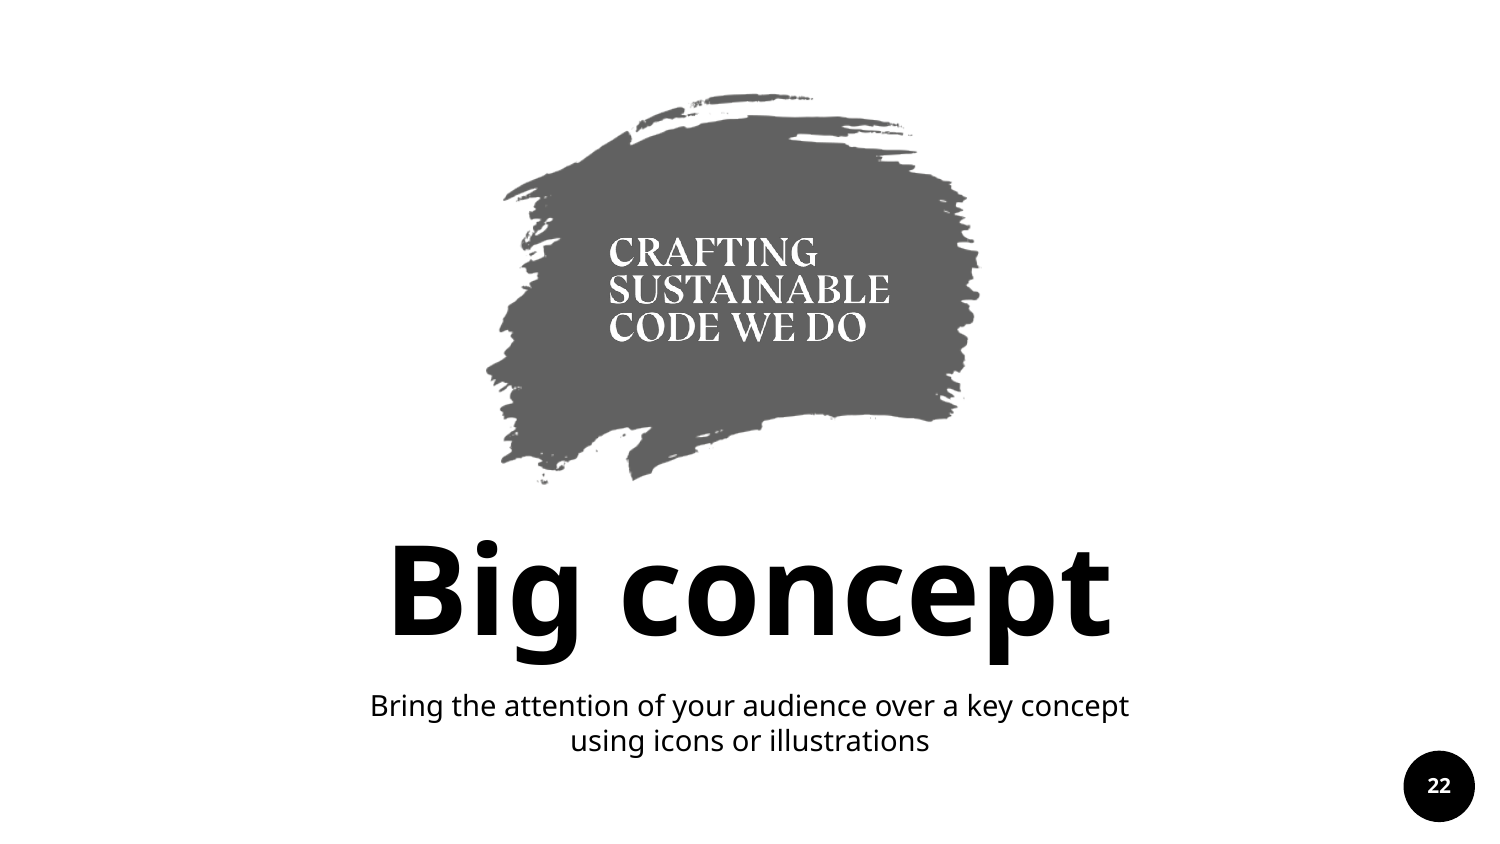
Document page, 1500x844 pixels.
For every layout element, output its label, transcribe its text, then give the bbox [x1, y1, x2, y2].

slide_number 22 [1403, 750, 1475, 823]
subtitle Bring the attention of your audience over a key concept using icons or illustrations [343, 672, 1157, 801]
picture [485, 93, 982, 485]
title Big concept [343, 484, 1157, 672]
